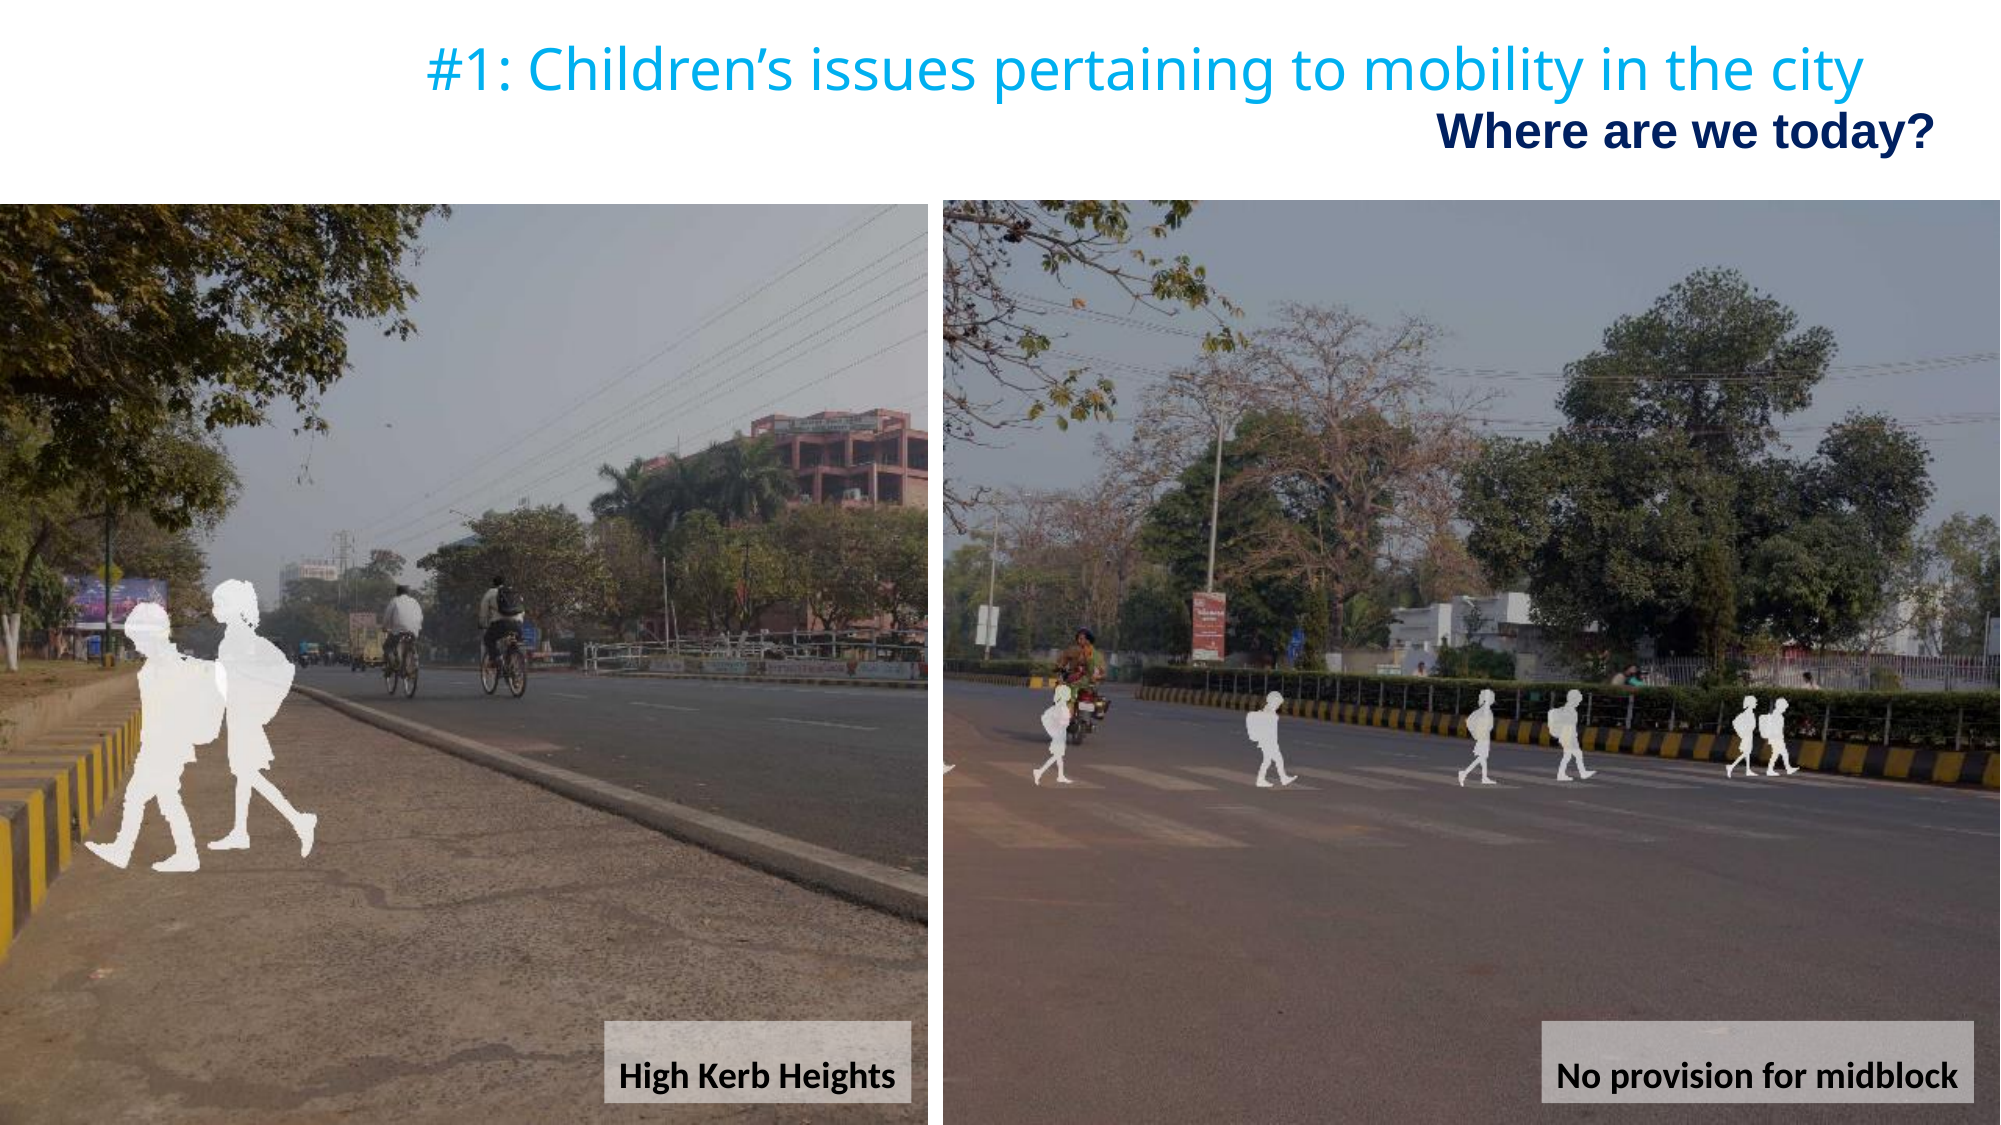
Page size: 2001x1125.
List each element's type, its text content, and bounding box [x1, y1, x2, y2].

text_box #1: Children’s issues pertaining to mobility in the city [411, 24, 1911, 110]
picture [943, 200, 2000, 1125]
picture [0, 197, 929, 1125]
text_box Where are we today? [1416, 88, 2000, 176]
